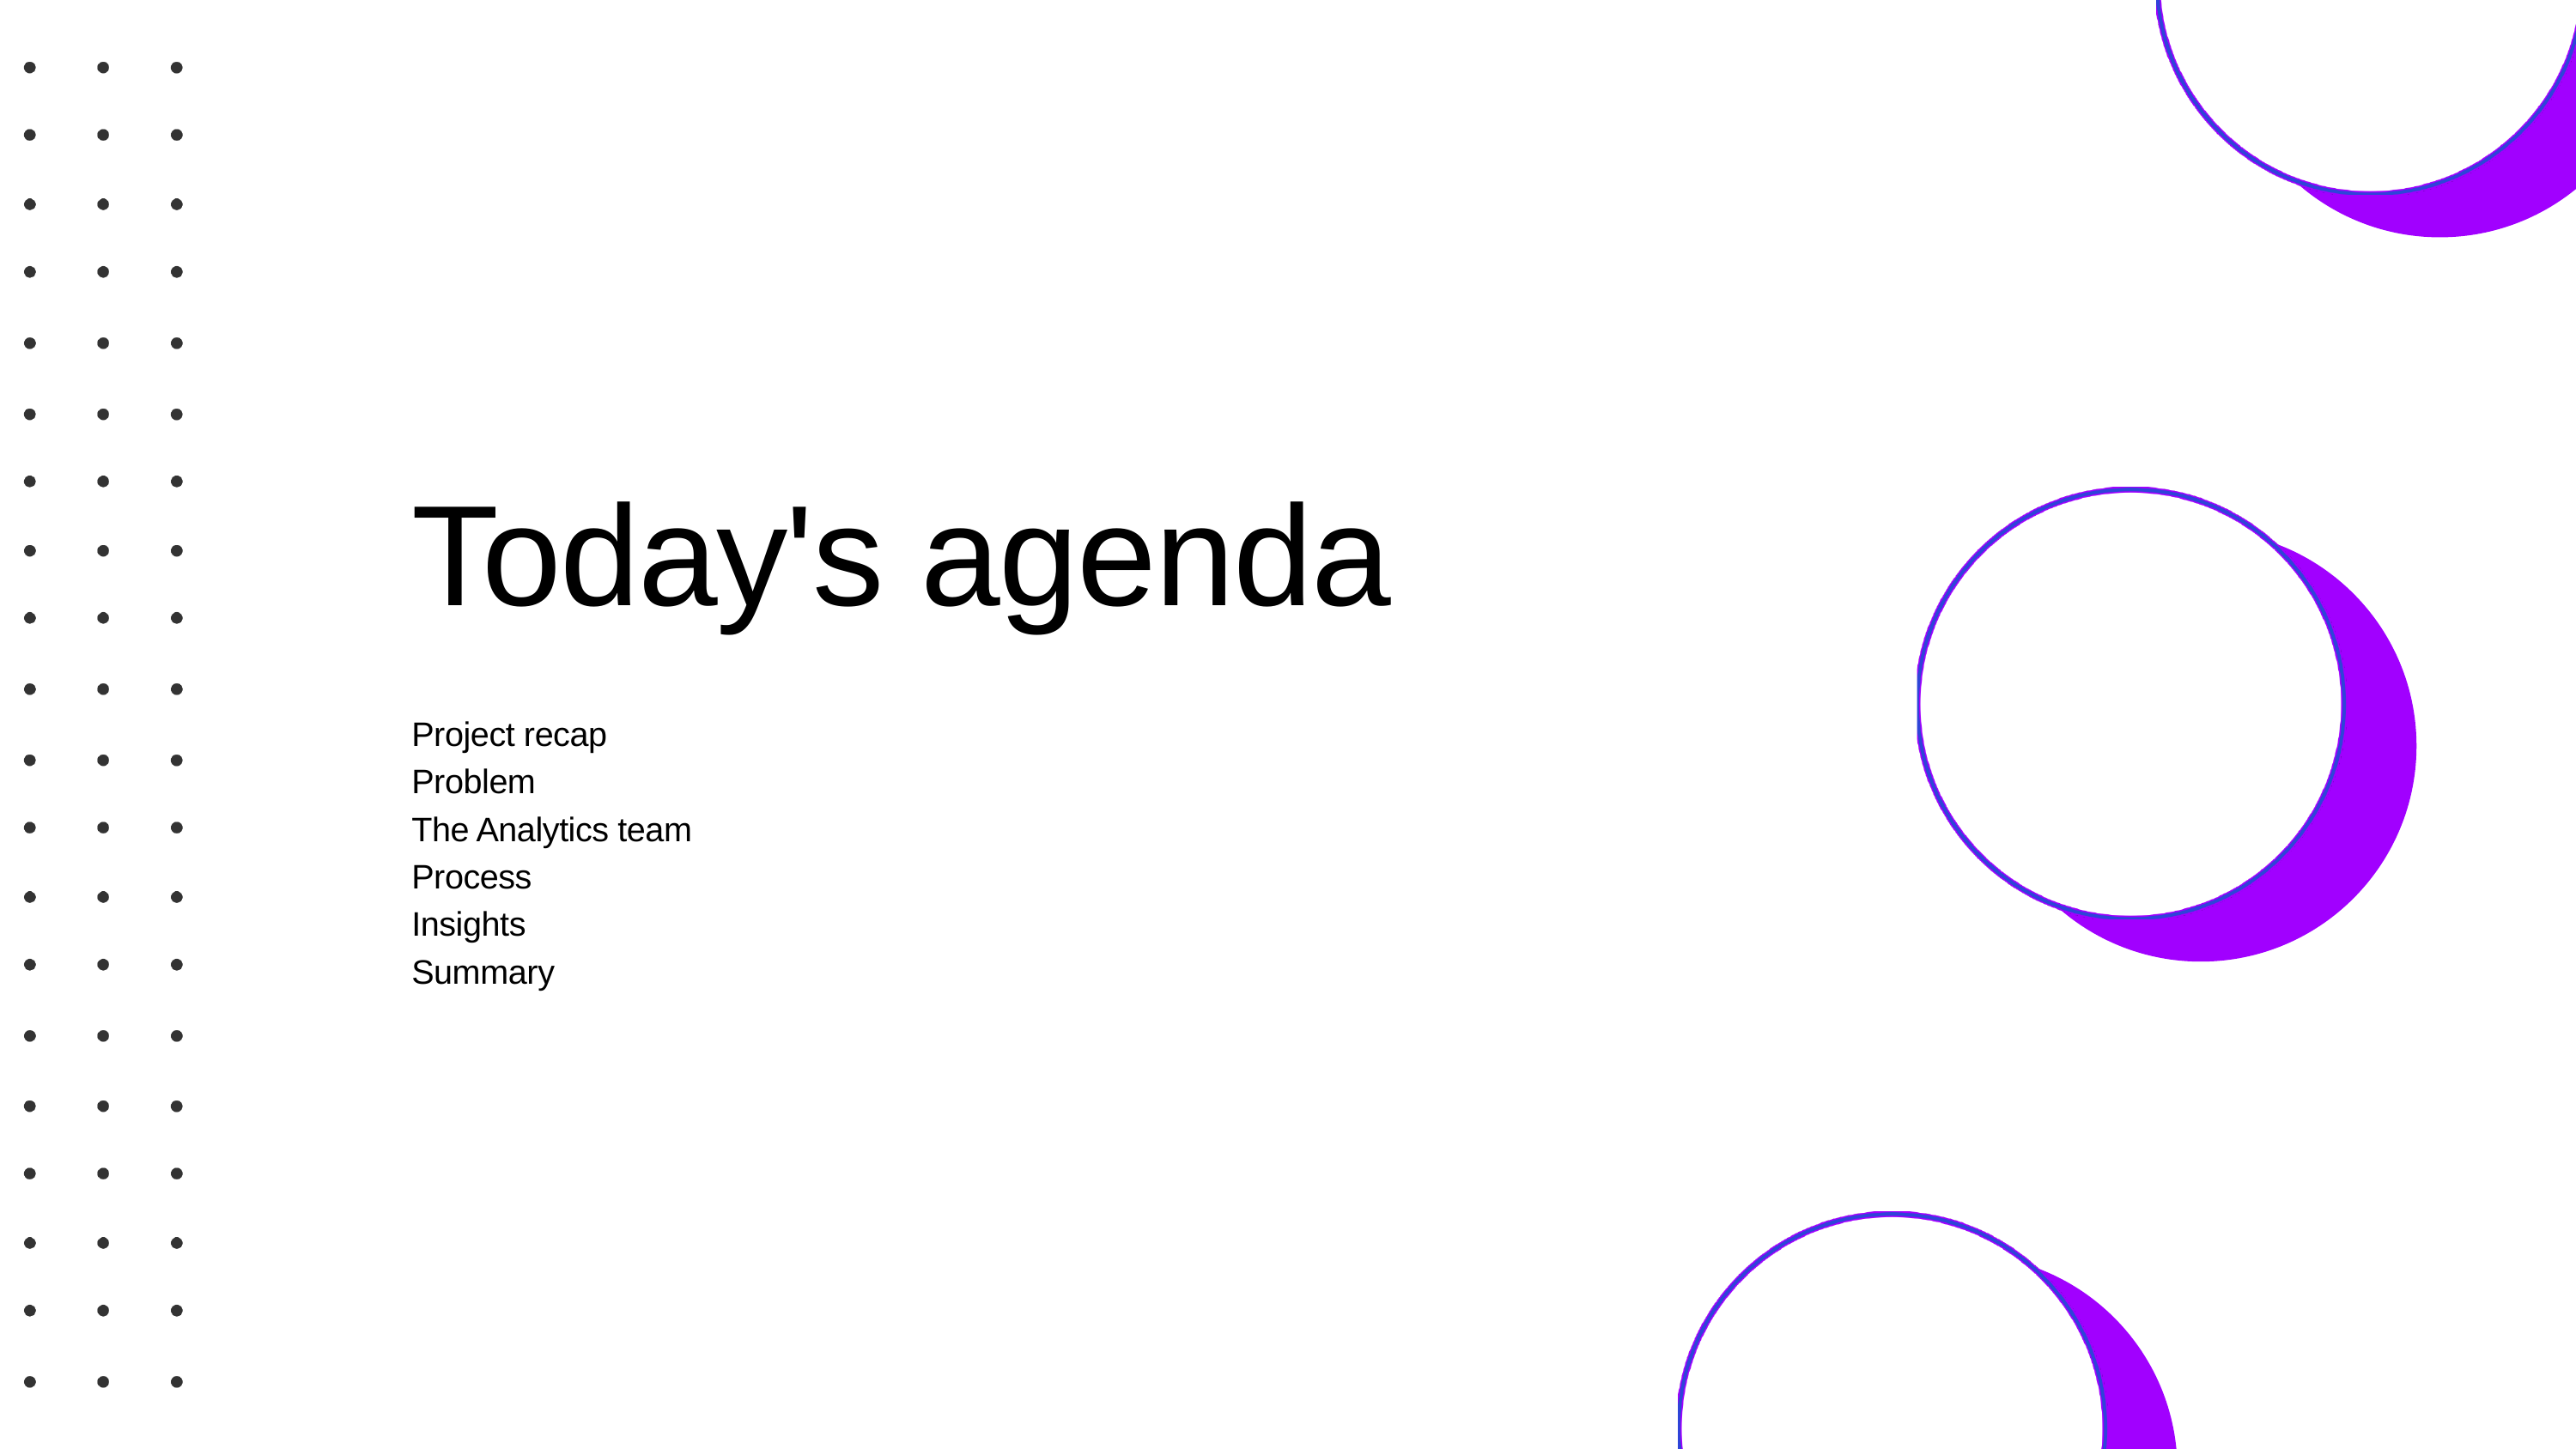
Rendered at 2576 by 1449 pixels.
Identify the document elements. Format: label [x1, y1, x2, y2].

text_box [411, 462, 1634, 998]
text_box [1917, 487, 2417, 962]
text_box [0, 57, 187, 1392]
text_box [1677, 1210, 2178, 1449]
text_box [2155, 0, 2576, 238]
